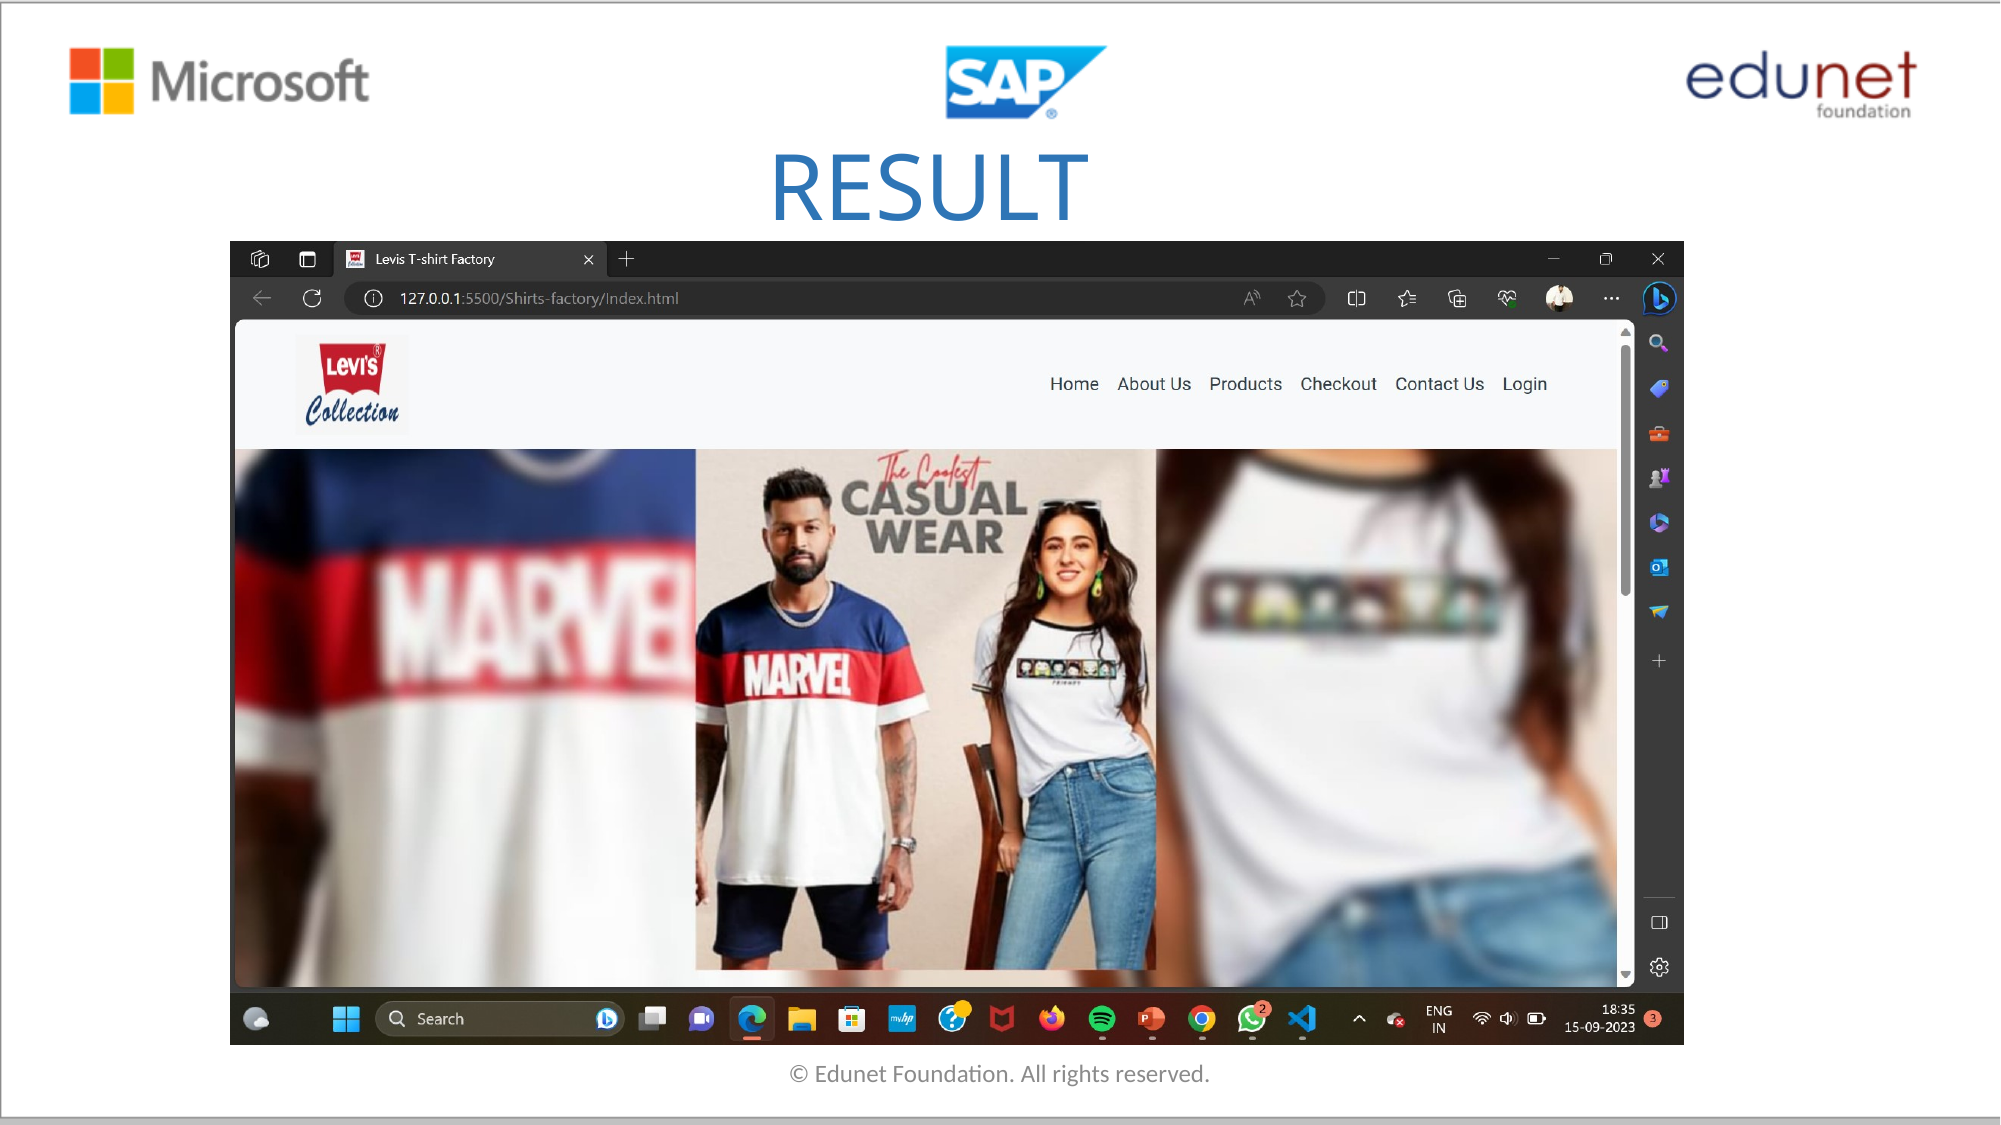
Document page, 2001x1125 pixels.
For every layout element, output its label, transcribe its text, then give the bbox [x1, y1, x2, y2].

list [230, 241, 1684, 1045]
picture [0, 0, 2001, 1125]
footer © Edunet Foundation. All rights reserved. [662, 1045, 1338, 1103]
title RESULT [728, 82, 1863, 300]
